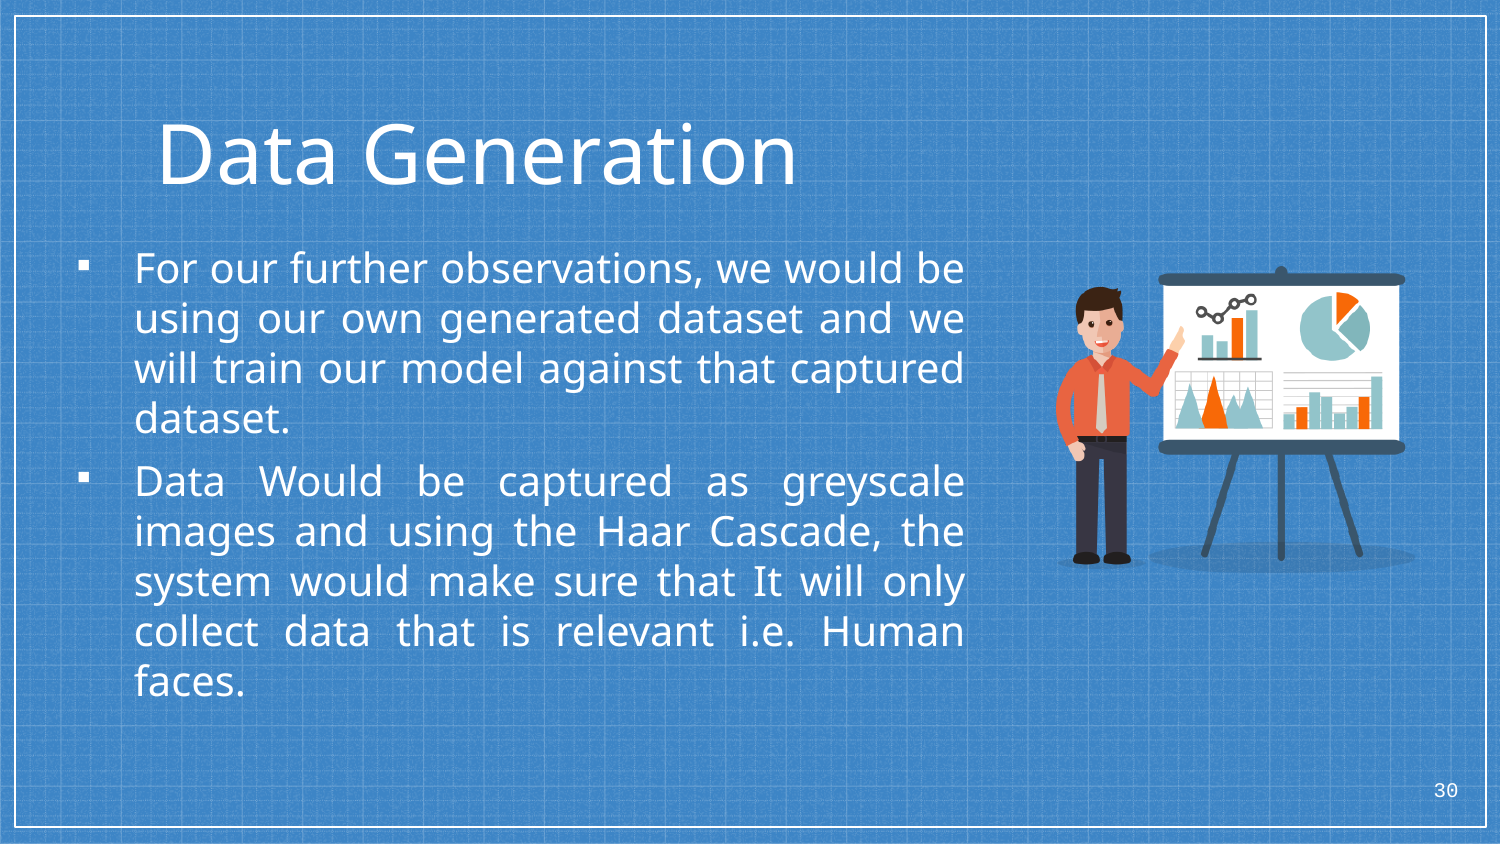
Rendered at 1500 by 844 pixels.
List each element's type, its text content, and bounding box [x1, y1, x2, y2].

list For our further observations, we would be using our own generated dataset and we will train our model against that captured dataset. Data Would be captured as greyscale images and using the Haar Cascade, the system would make sure that It will only collect data that is relevant i.e. Human faces. [43, 227, 981, 790]
slide_number 30 [1398, 761, 1474, 810]
picture [0, 0, 1500, 844]
title Data Generation [73, 86, 905, 185]
